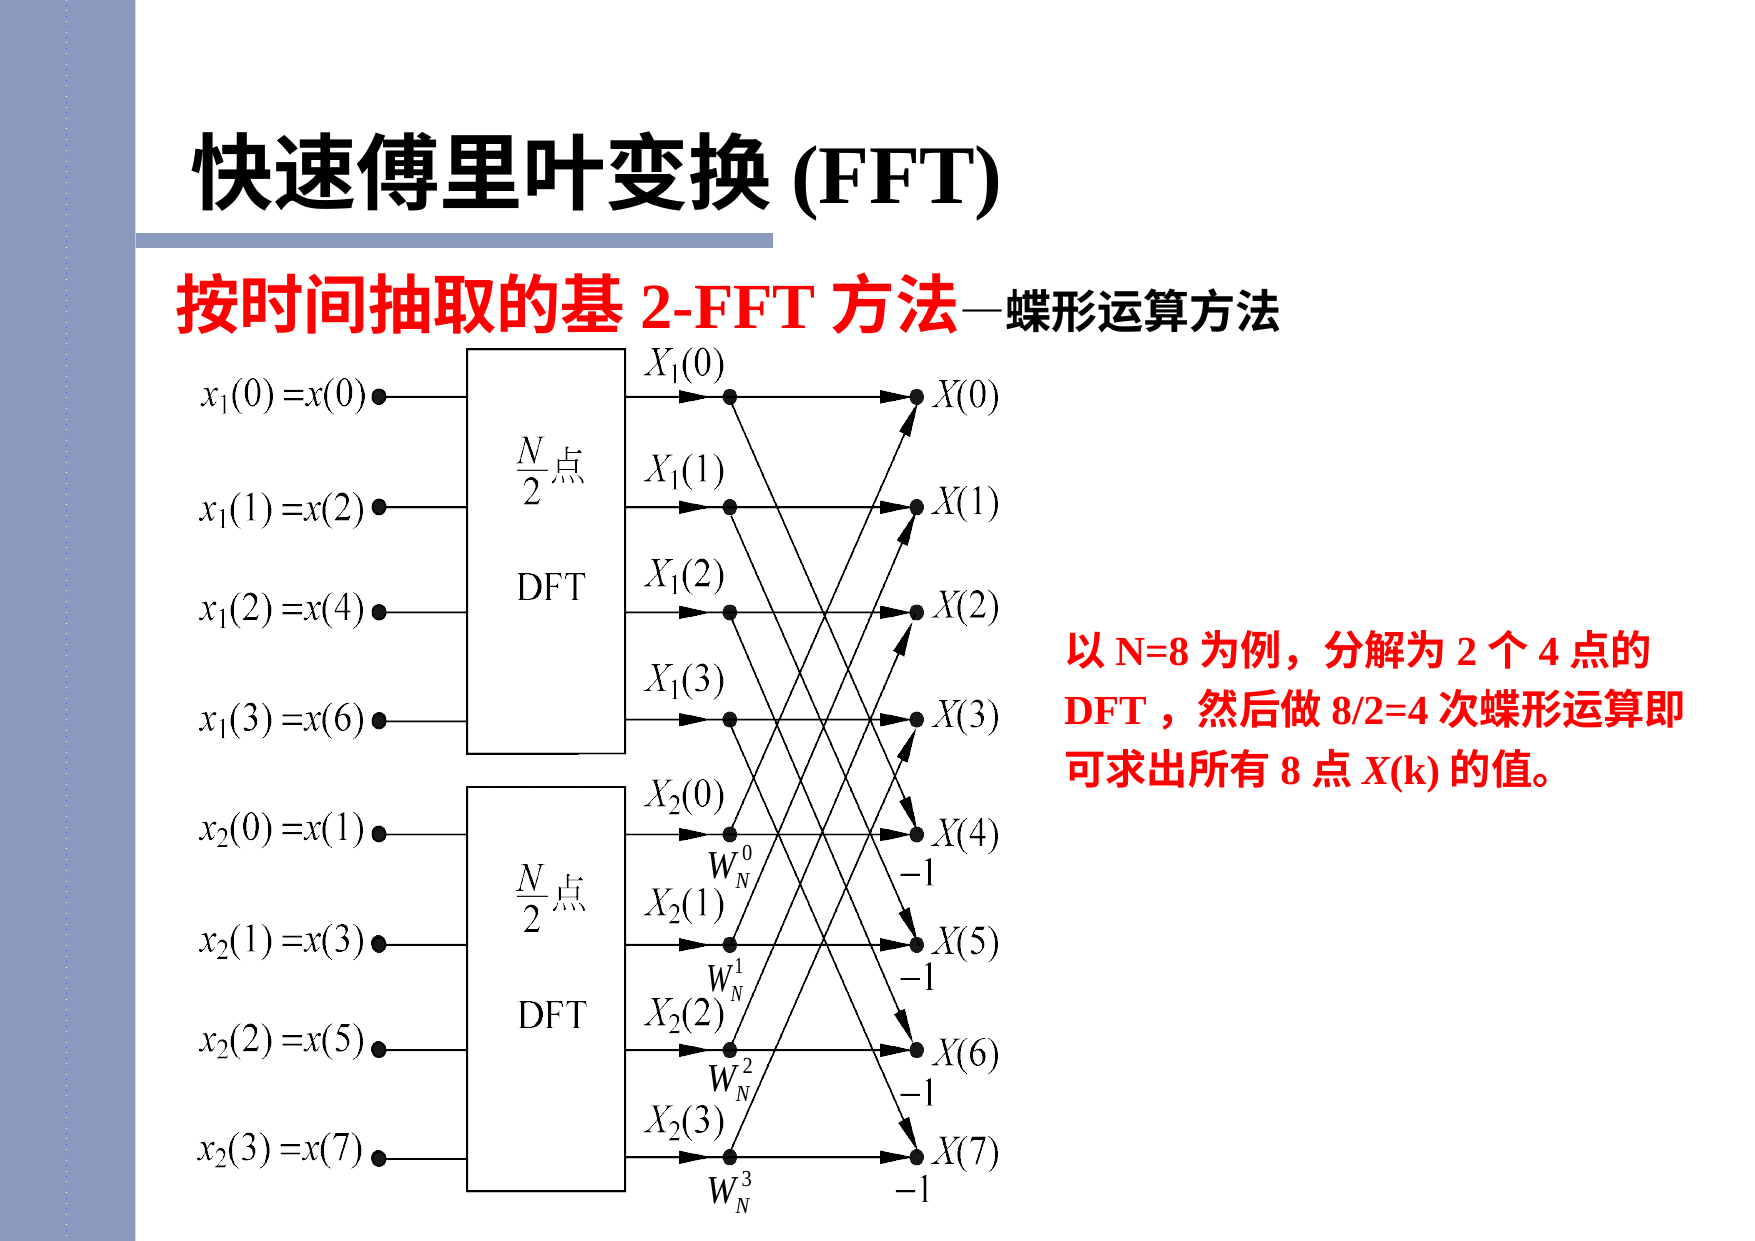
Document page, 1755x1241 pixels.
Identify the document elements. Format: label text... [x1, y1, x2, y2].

text_box 以N=8为例，分解为2个4点的DFT，然后做8/2=4次蝶形运算即可求出所有8点X(k)的值。 [1049, 606, 1715, 800]
text_box 按时间抽取的基2-FFT方法—蝶形运算方法 [1042, 241, 1659, 349]
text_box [0, 0, 1042, 1241]
